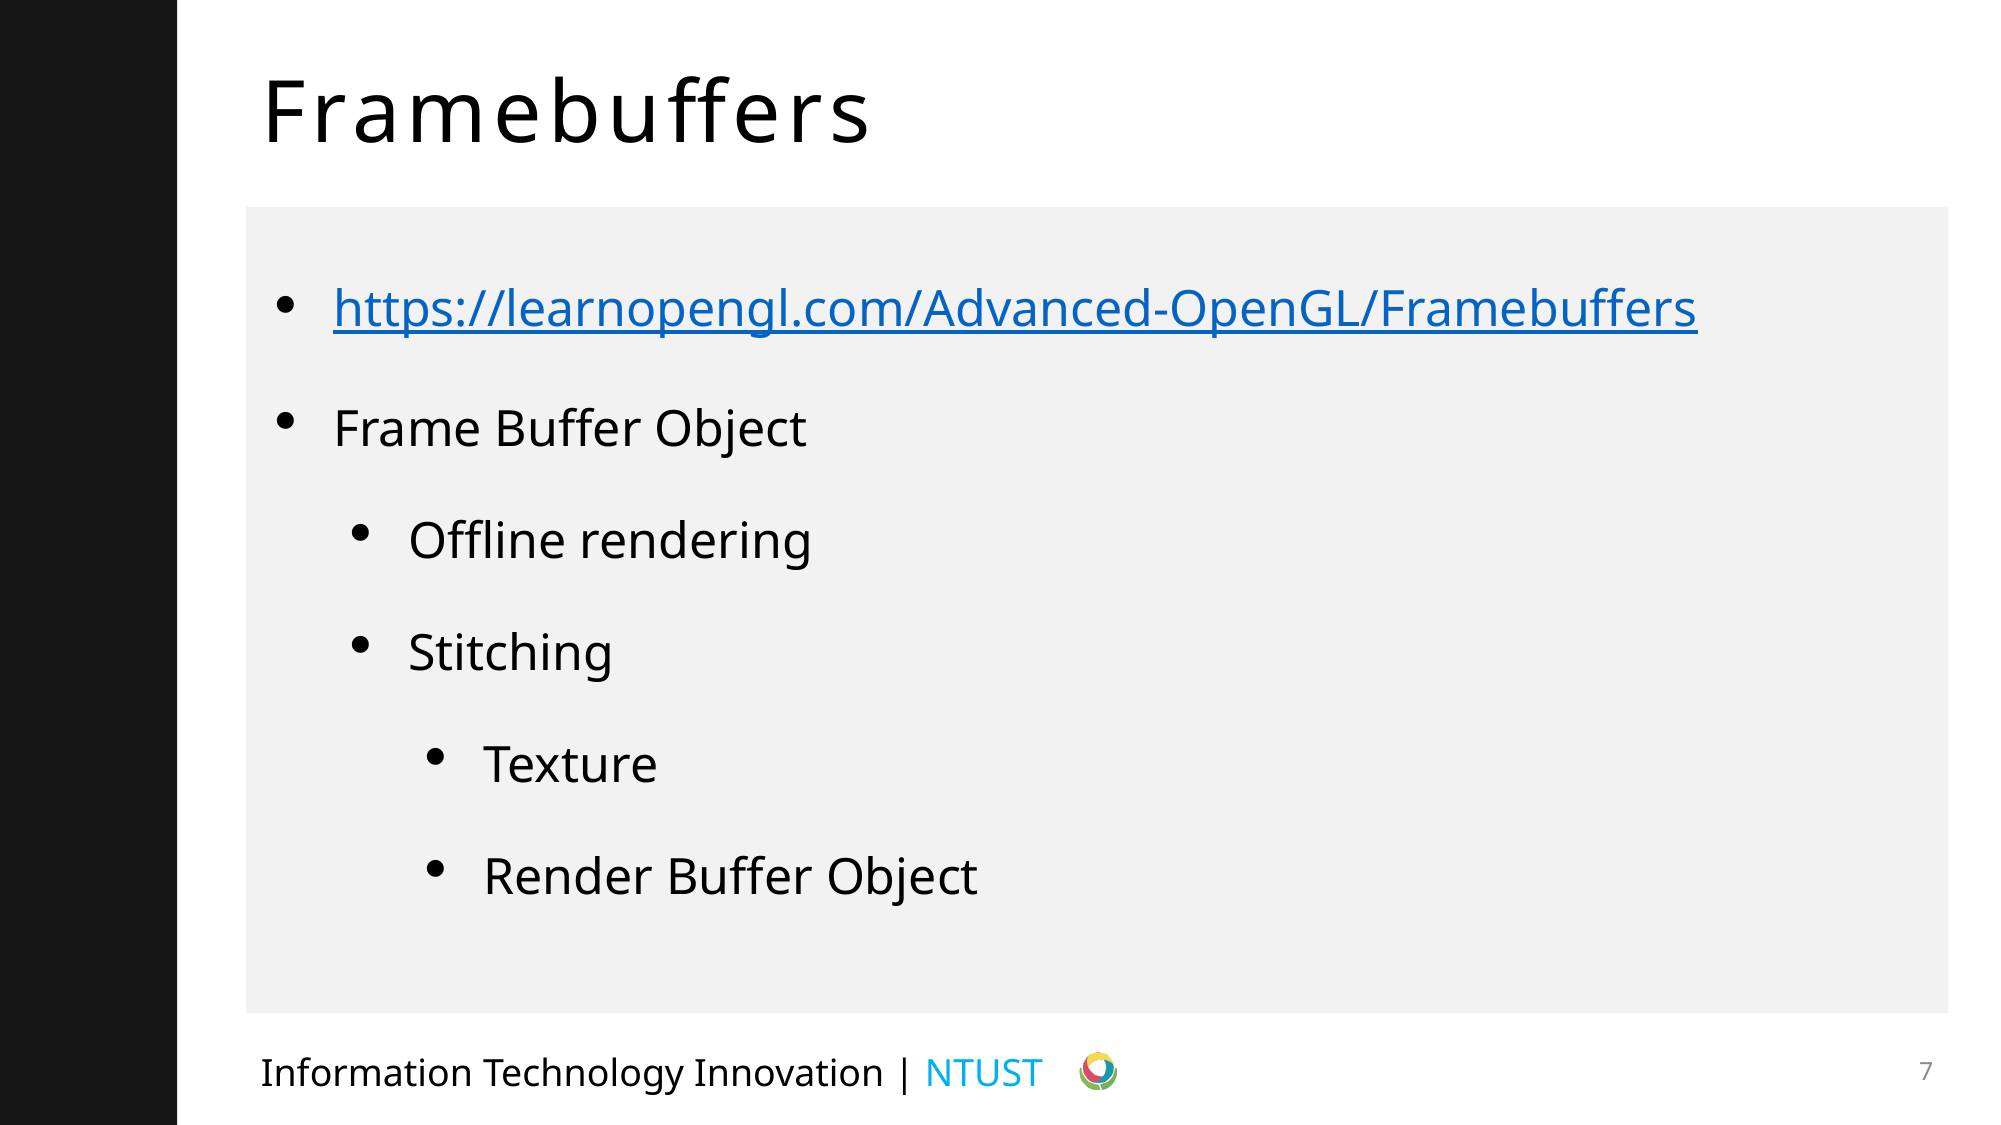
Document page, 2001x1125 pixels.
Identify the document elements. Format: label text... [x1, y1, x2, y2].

list https://learnopengl.com/Advanced-OpenGL/Framebuffers Frame Buffer Object Offline rendering Stitching Texture Render Buffer Object [262, 220, 1932, 999]
title Framebuffers [246, 59, 1949, 169]
picture [1067, 1041, 1127, 1103]
